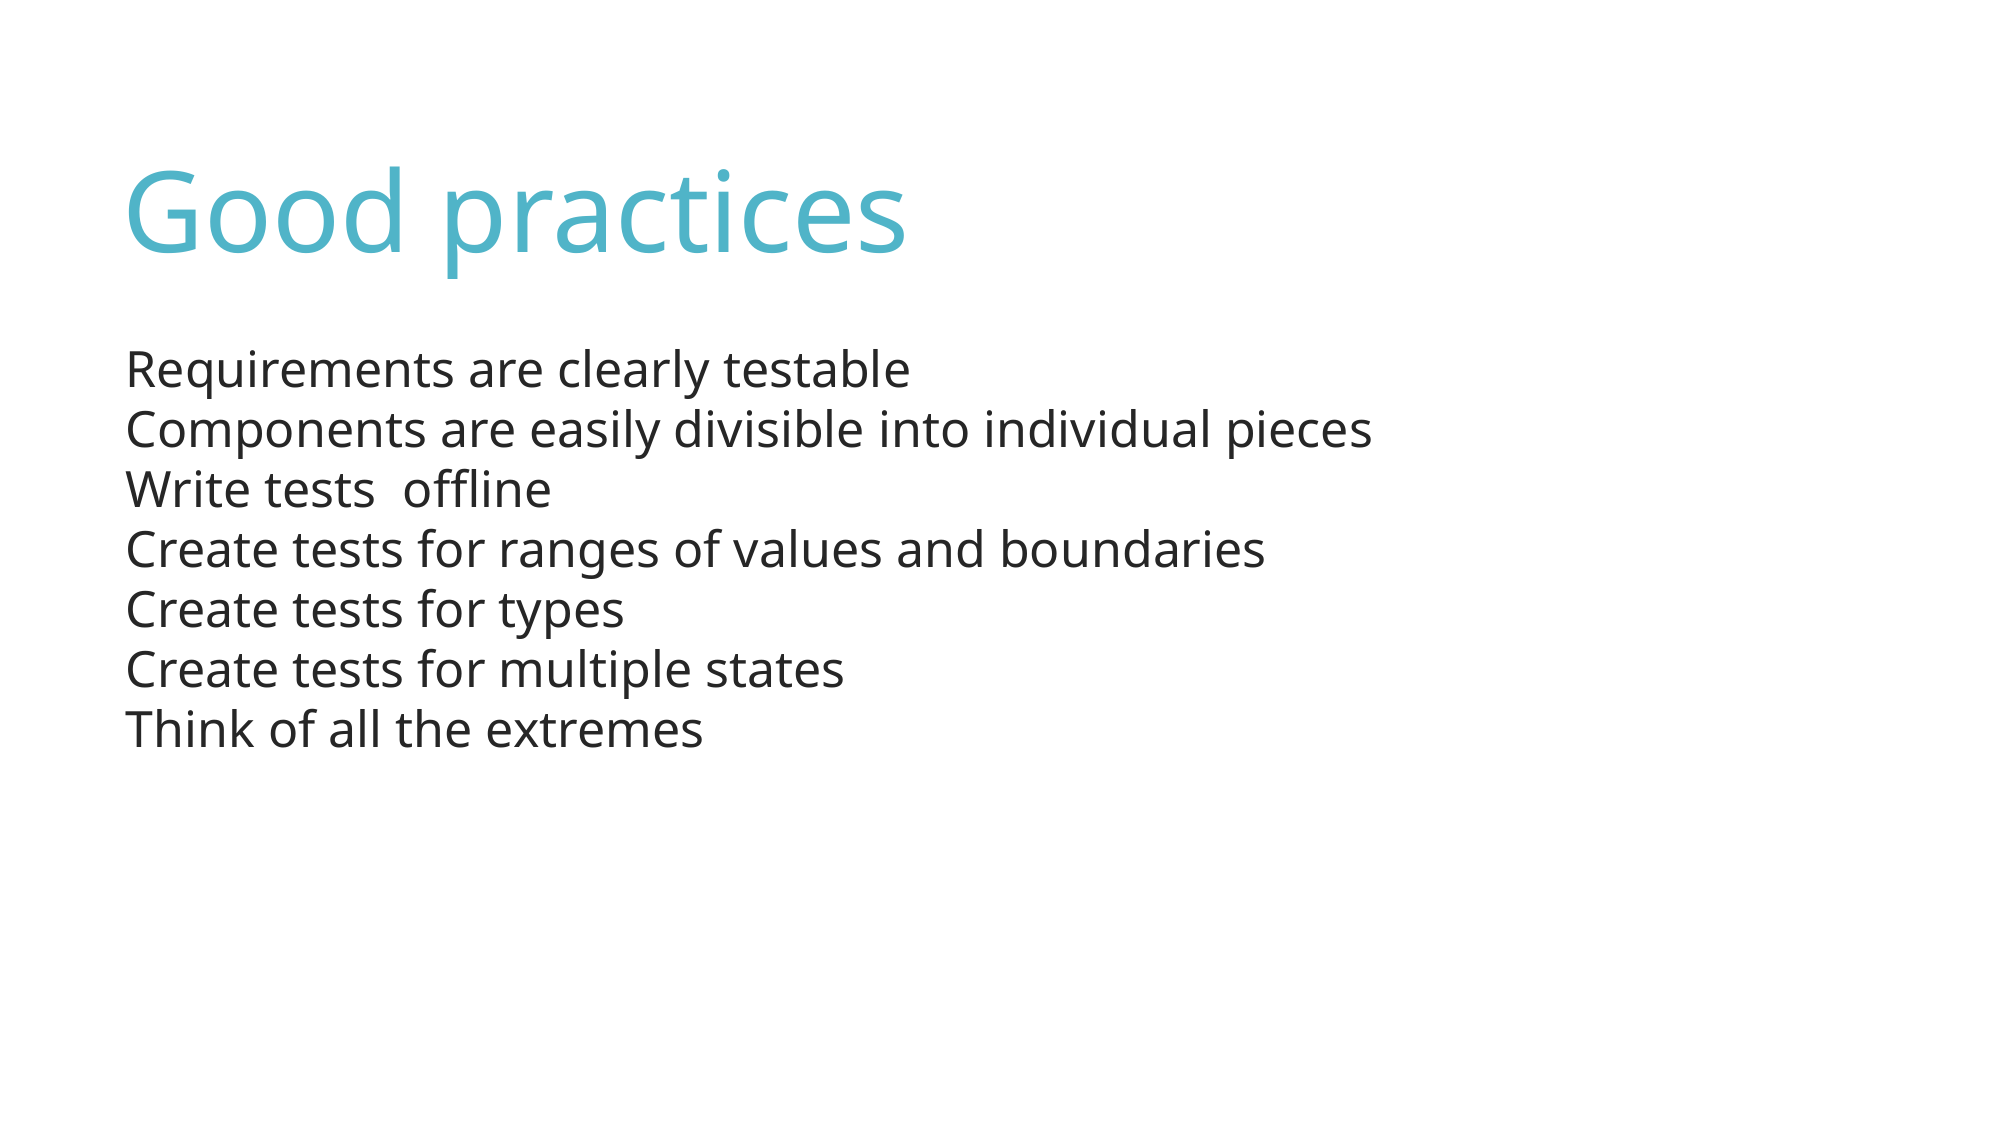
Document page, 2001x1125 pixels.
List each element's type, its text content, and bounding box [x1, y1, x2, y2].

text_box Requirements are clearly testable Components are easily divisible into individual pieces Write tests offline Create tests for ranges of values and boundaries Create tests for types Create tests for multiple states Think of all the extremes [111, 329, 1875, 948]
text_box Good practices [107, 81, 1875, 354]
